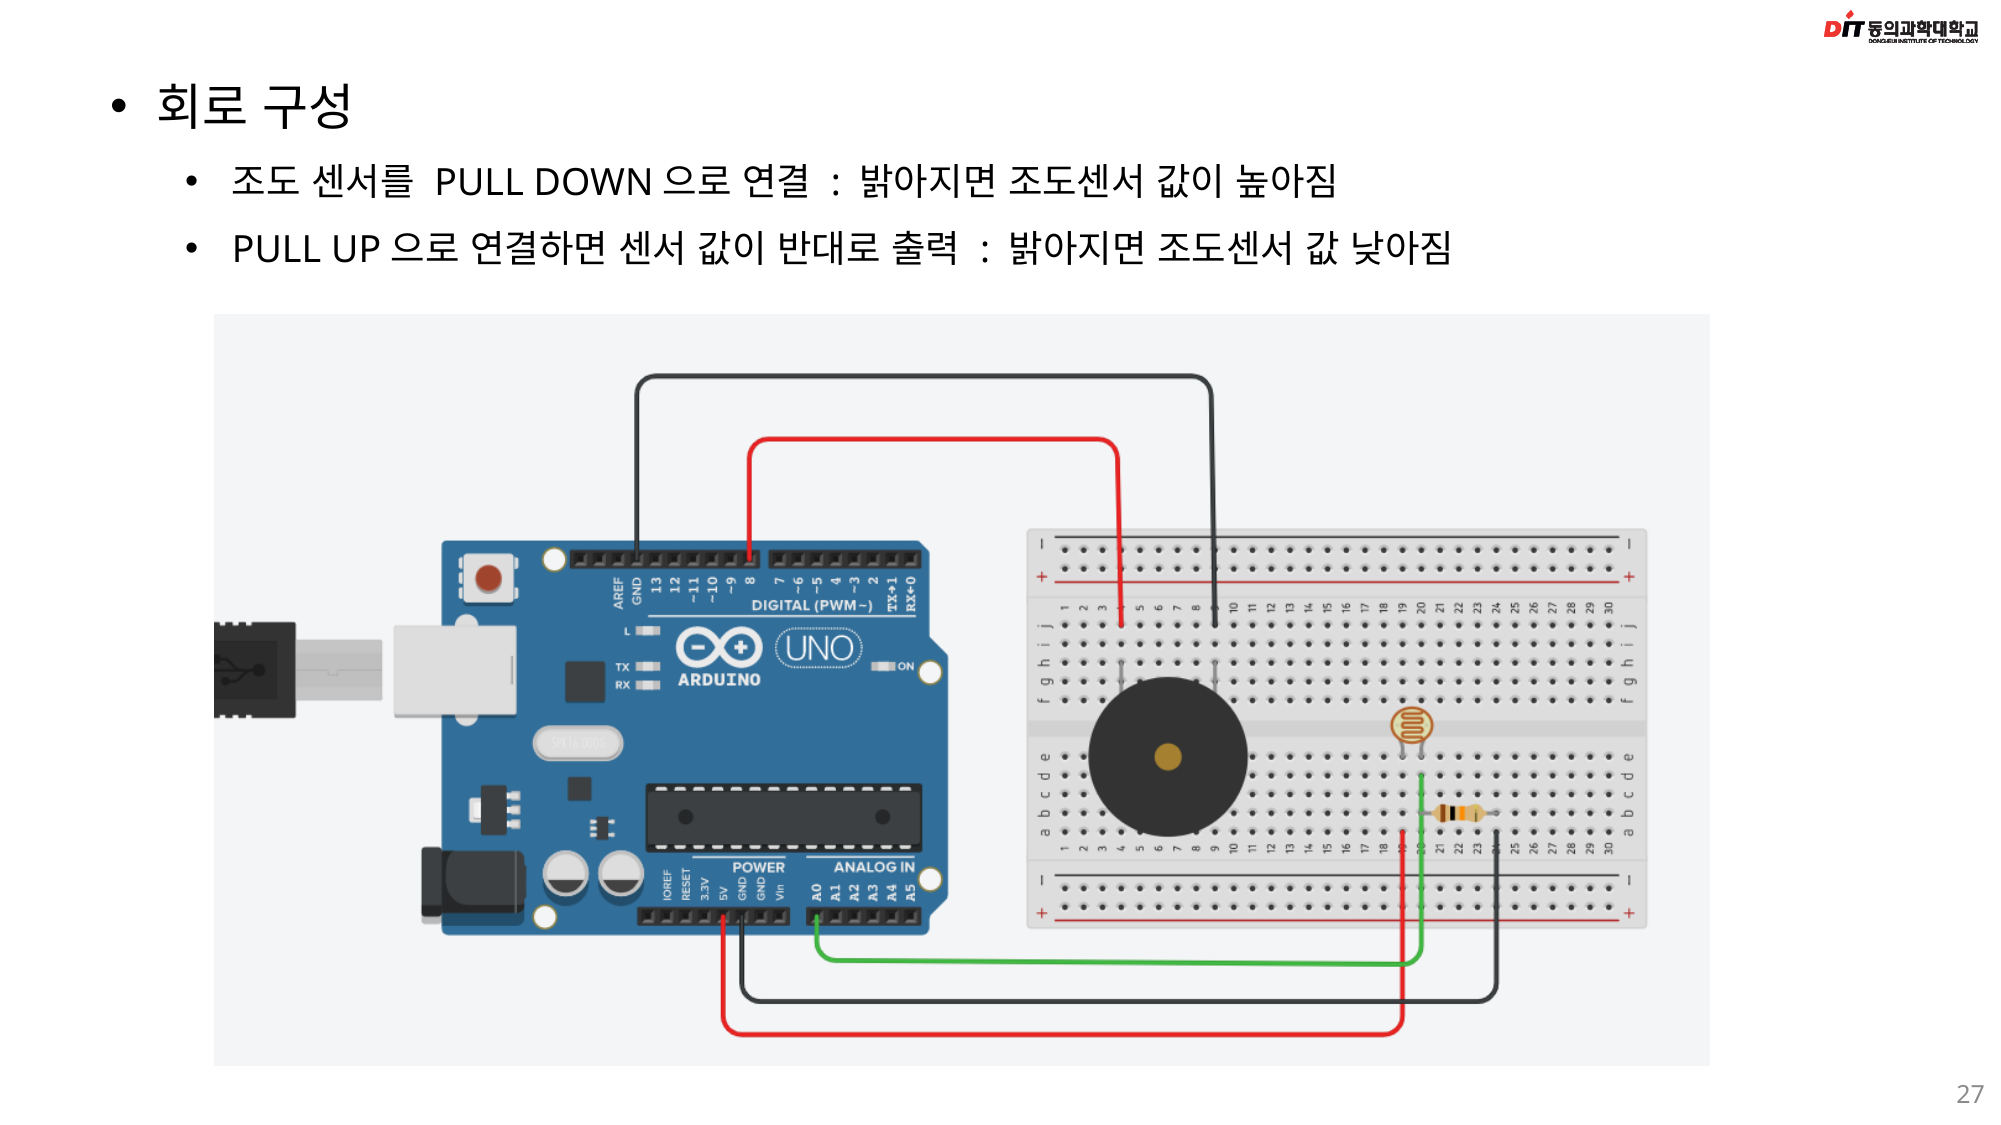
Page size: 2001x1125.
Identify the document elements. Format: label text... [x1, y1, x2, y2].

picture [1824, 10, 1978, 43]
picture [214, 314, 1710, 1066]
text_box 회로 구성 조도 센서를 PULL DOWN으로 연결 : 밝아지면 조도센서 값이 높아짐 PULL UP으로 연결하면 센서 값이 반대로 출력 : 밝아지면 조도센서 값 낮아짐 [95, 37, 1954, 278]
slide_number 27 [1931, 1065, 2000, 1125]
